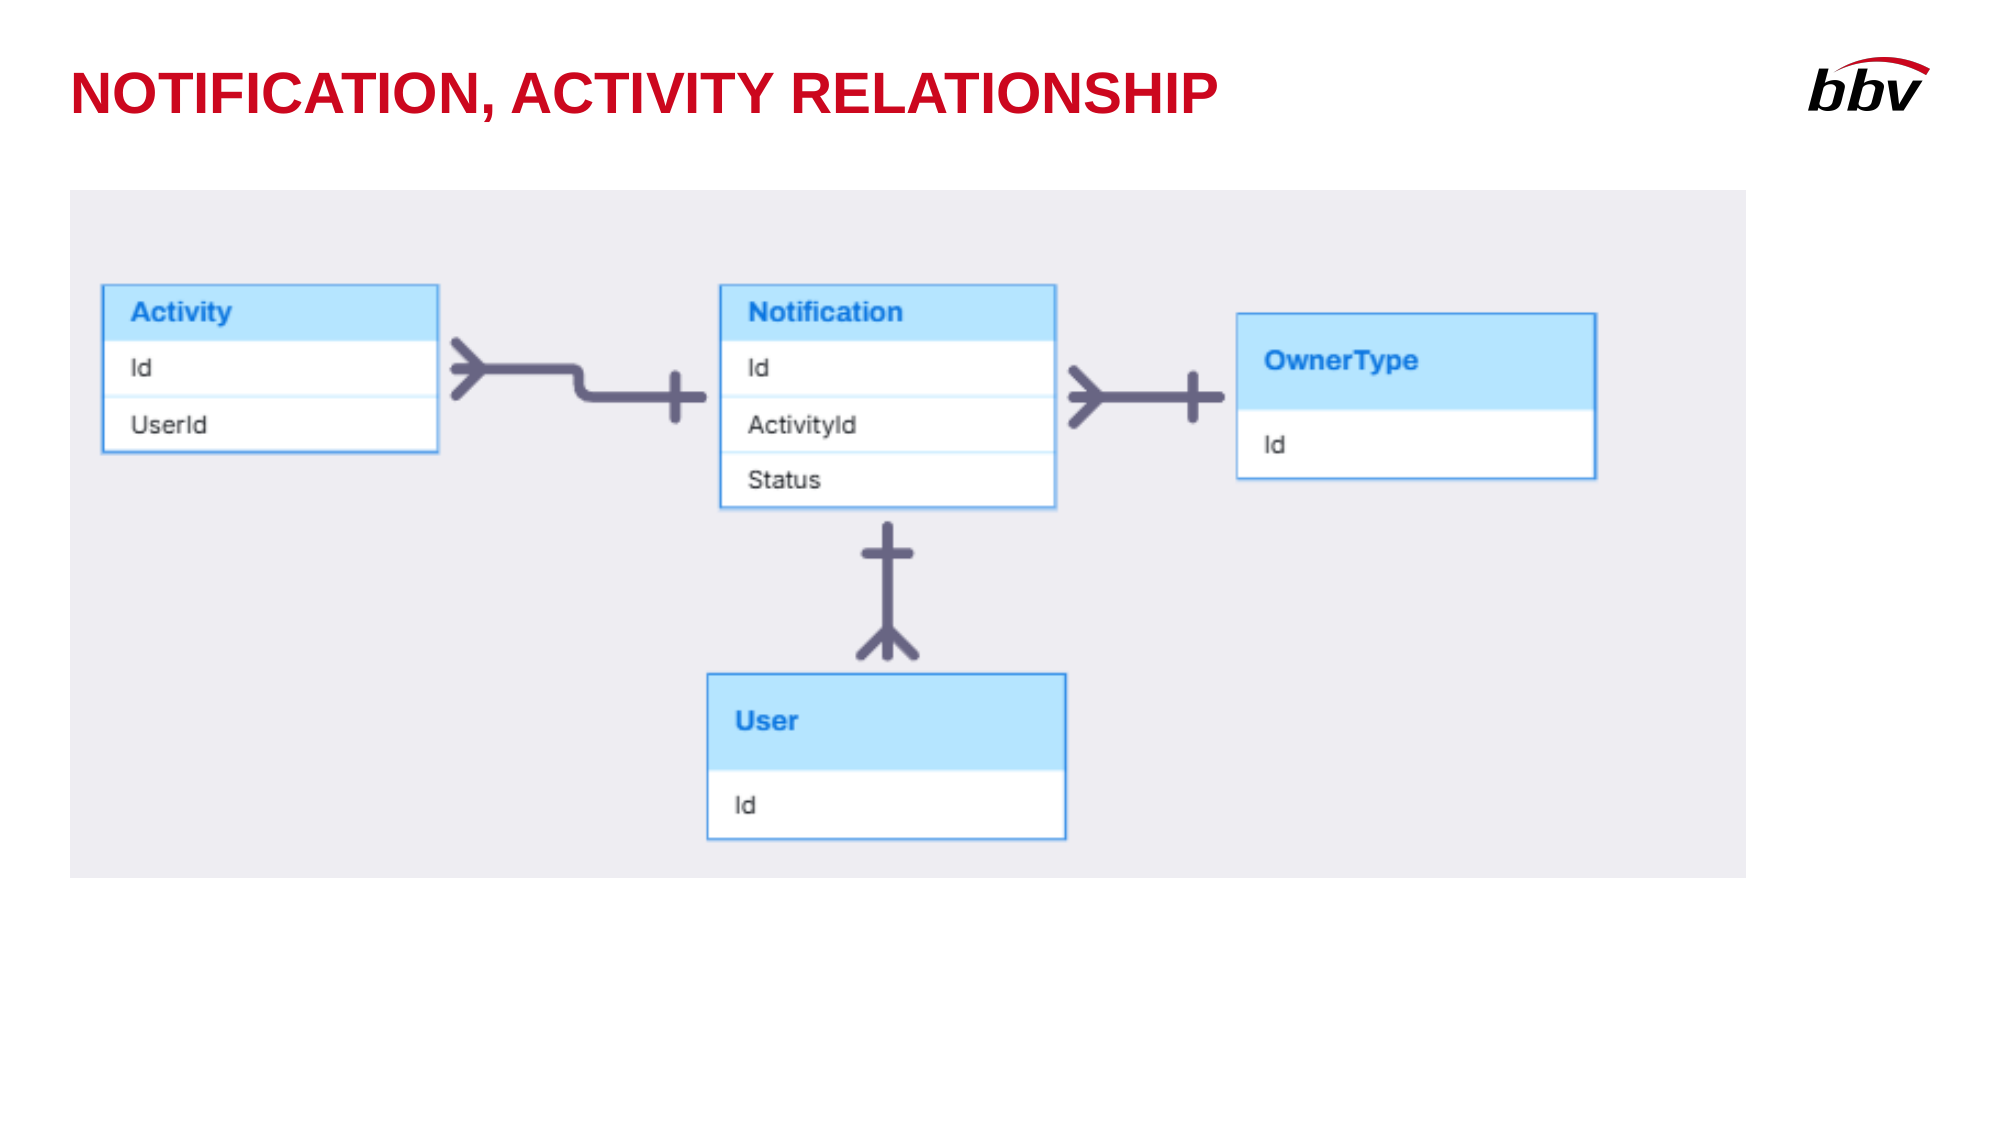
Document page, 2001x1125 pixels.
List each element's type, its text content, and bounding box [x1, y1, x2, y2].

title NOTIFICATION, ACTIVITY RELATIONSHIP [70, 0, 1784, 181]
picture [1808, 57, 1930, 111]
picture [70, 190, 1747, 878]
